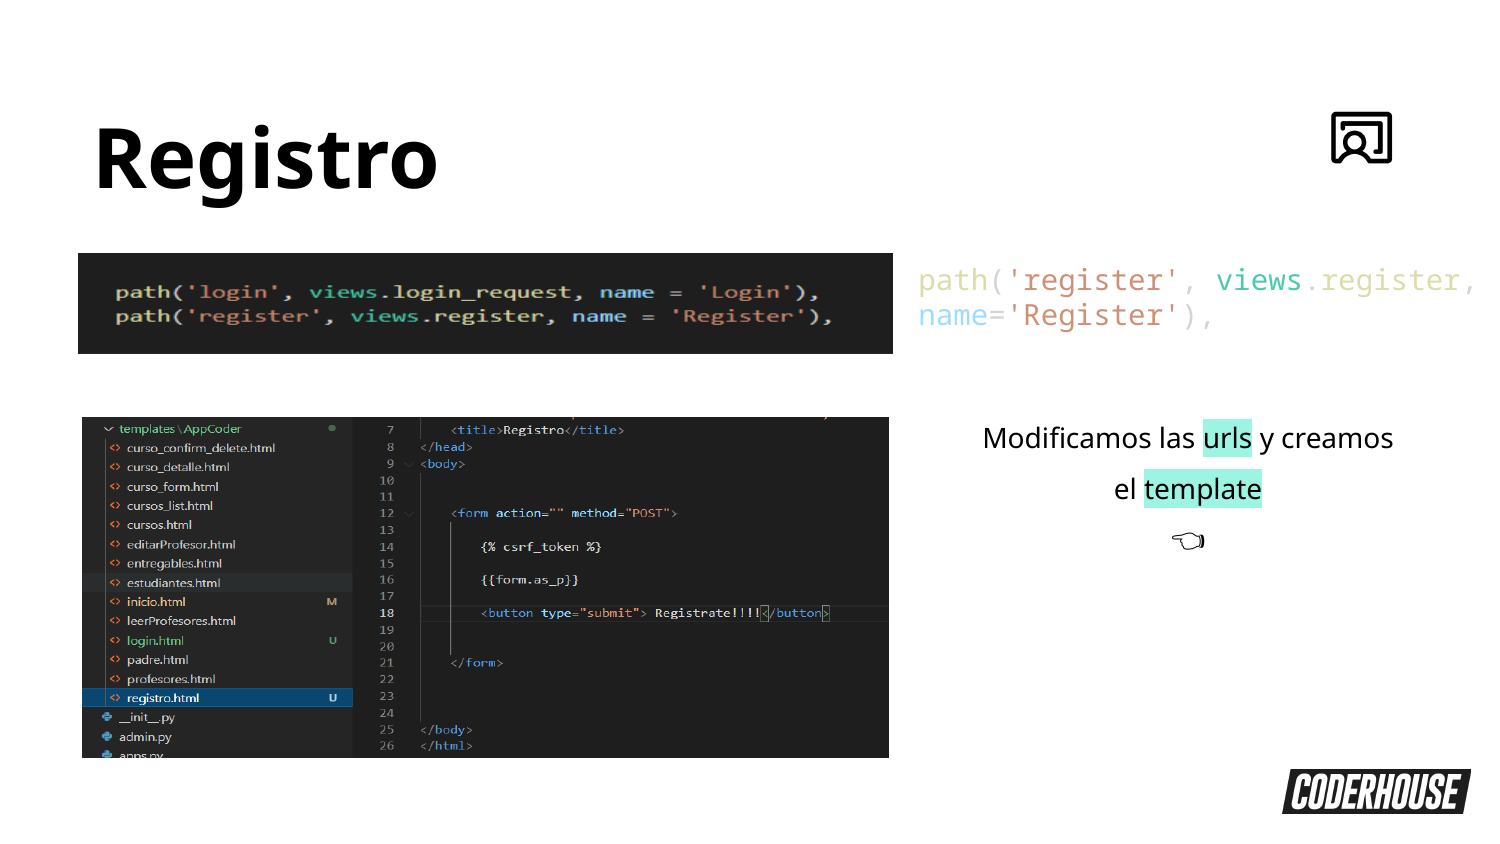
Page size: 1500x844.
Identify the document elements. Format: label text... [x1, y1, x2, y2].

text_box Modificamos las urls y creamos el template 👈 [965, 388, 1411, 571]
picture [82, 417, 889, 759]
text_box path('register', views.register, name='Register'), [903, 253, 1500, 339]
picture [78, 253, 893, 354]
text_box Registro [77, 101, 1414, 222]
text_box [1300, 76, 1423, 199]
picture [1281, 769, 1471, 814]
